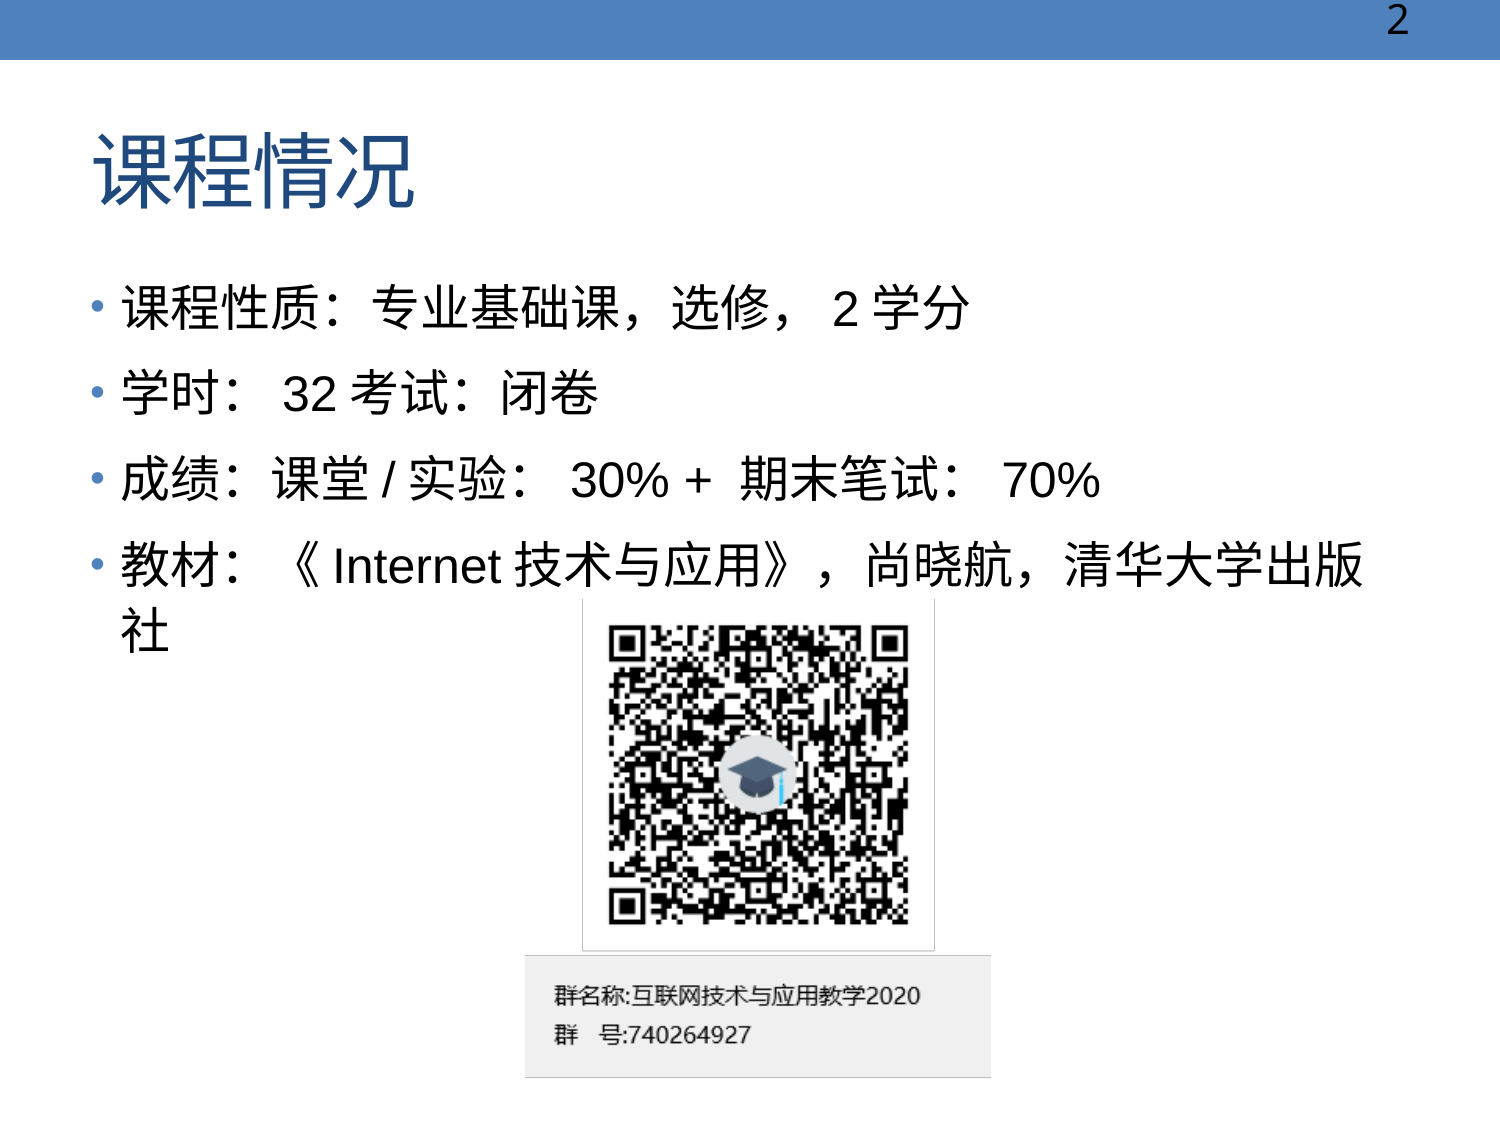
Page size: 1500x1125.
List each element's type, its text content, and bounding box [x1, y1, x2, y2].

slide_number 2 [1250, 3, 1425, 57]
list 课程性质：专业基础课，选修，2学分 学时：32考试：闭卷 成绩：课堂/实验：30% + 期末笔试：70% 教材：《Internet技术与应用》，尚晓航，清华大学出版社 [75, 262, 1425, 1063]
title 课程情况 [75, 87, 1425, 250]
picture [524, 599, 991, 1090]
